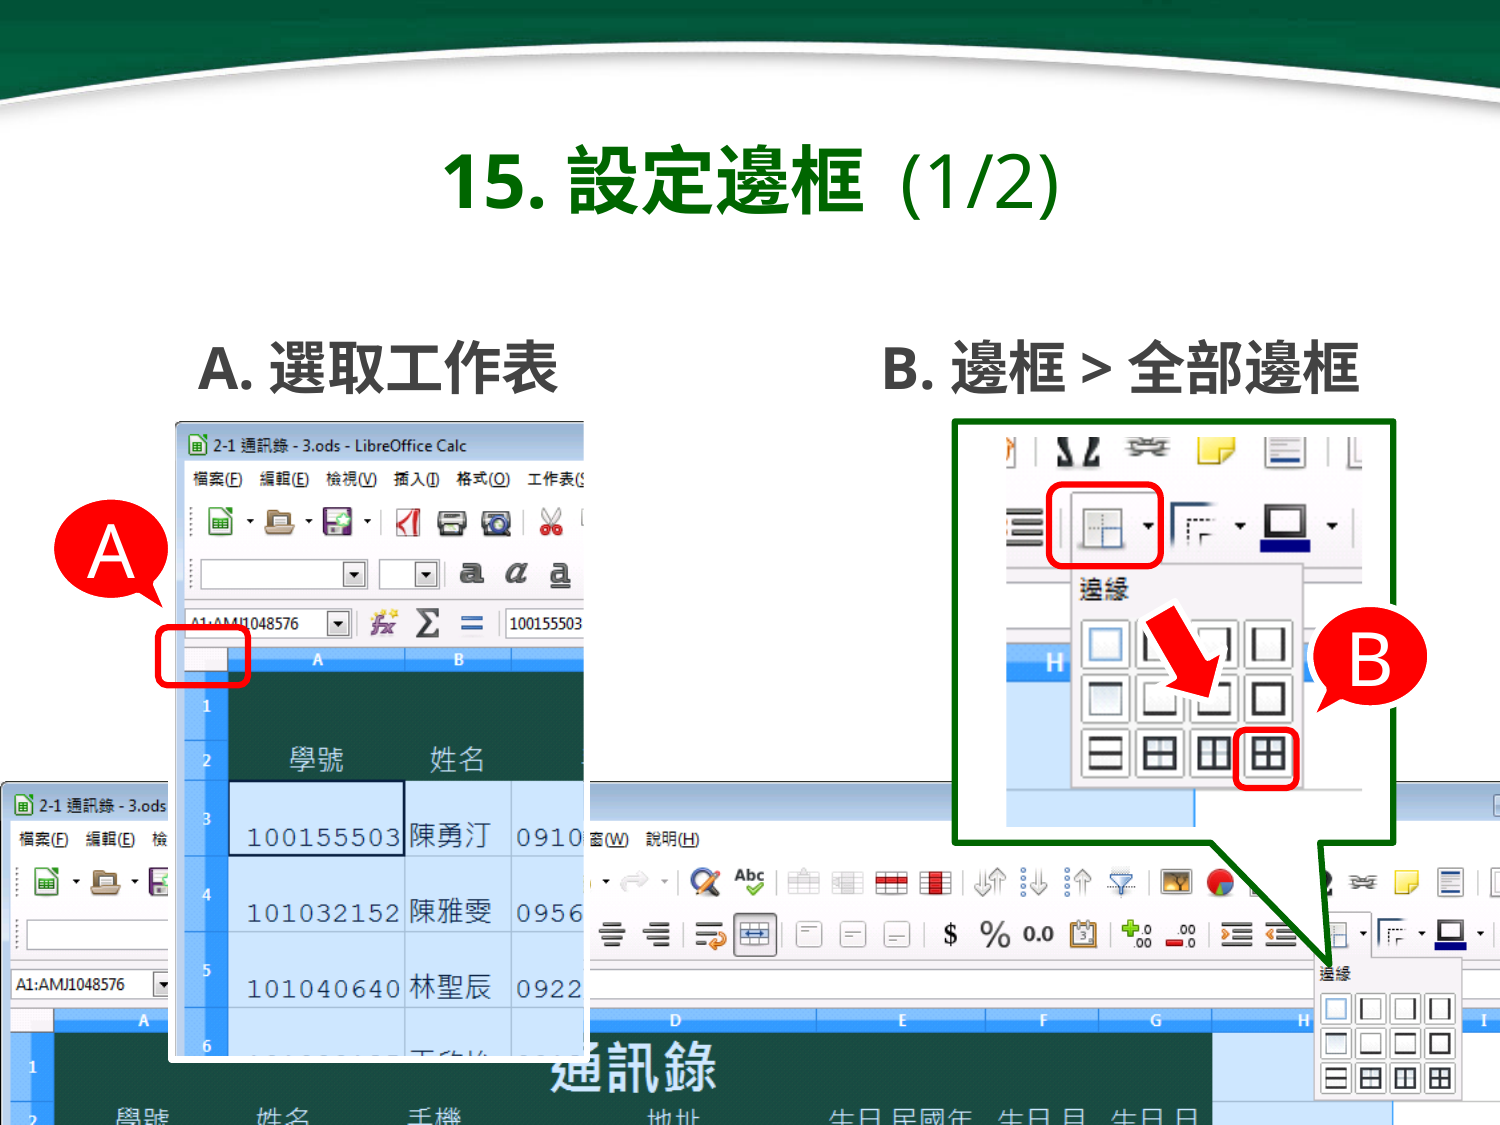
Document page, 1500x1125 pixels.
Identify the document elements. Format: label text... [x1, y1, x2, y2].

text_box [157, 627, 169, 686]
text_box [954, 421, 1394, 779]
subtitle B.邊框>全部邊框 [792, 245, 1449, 417]
picture [0, 0, 1500, 1125]
title 15.設定邊框 (1/2) [51, 112, 1449, 246]
text_box B [1367, 603, 1431, 709]
text_box A [51, 496, 169, 616]
subtitle A.選取工作表 [51, 245, 708, 417]
